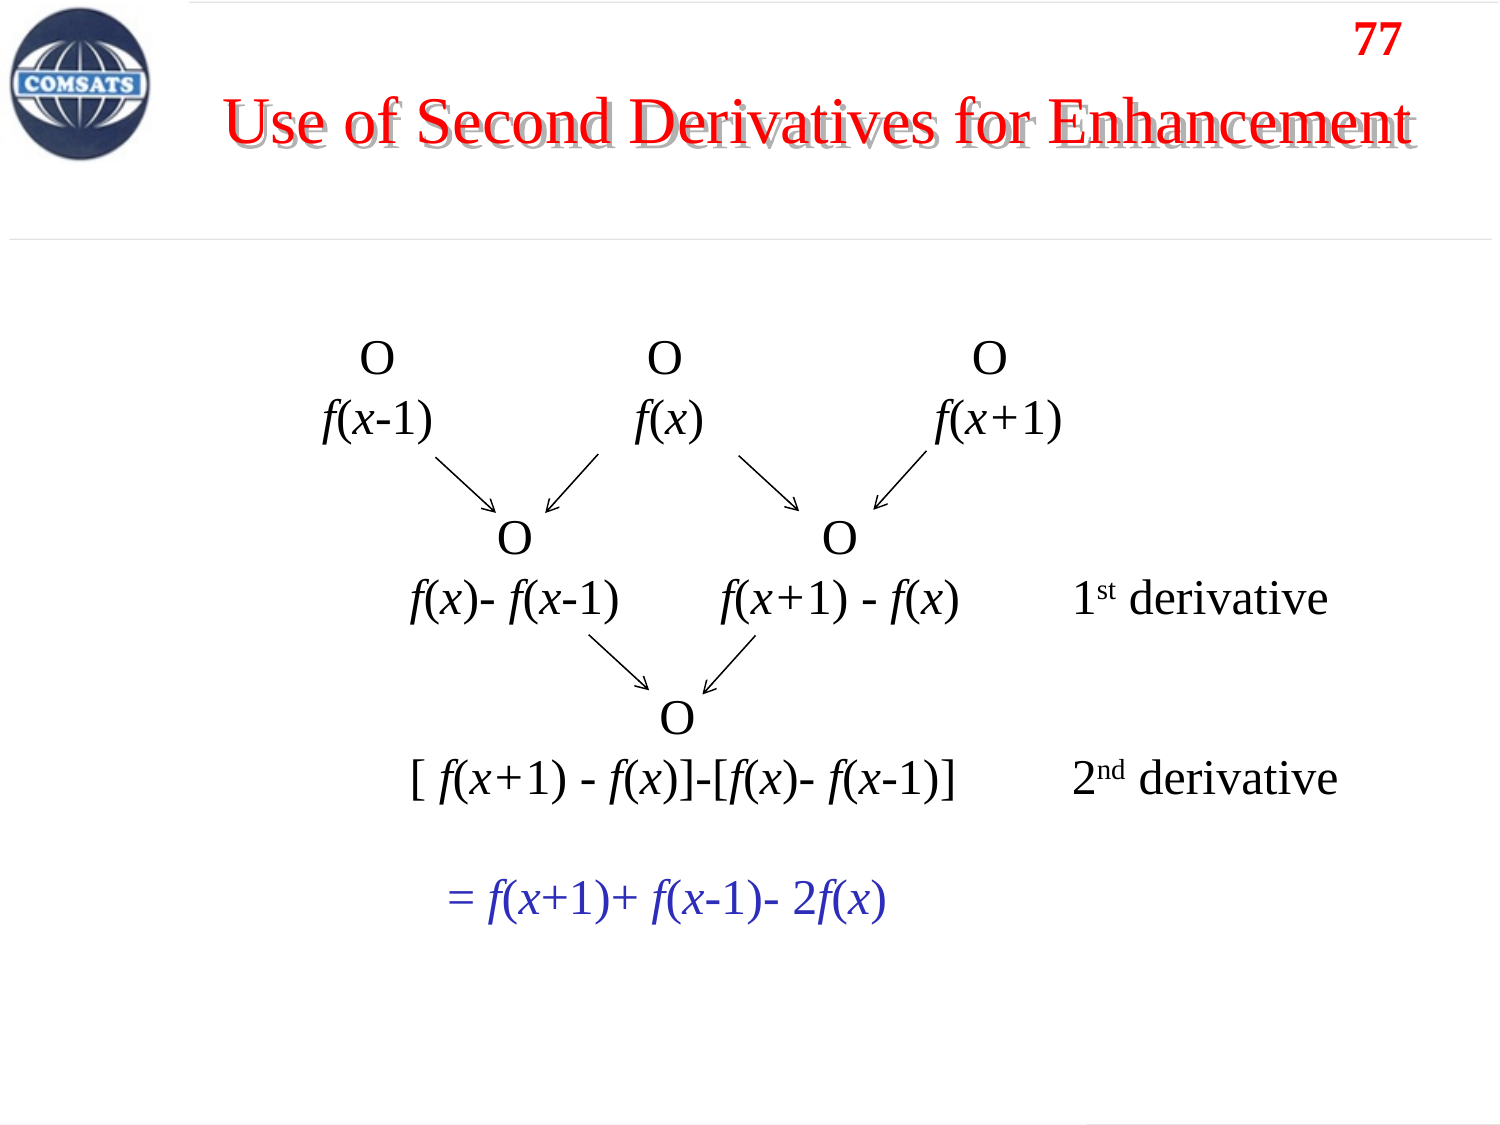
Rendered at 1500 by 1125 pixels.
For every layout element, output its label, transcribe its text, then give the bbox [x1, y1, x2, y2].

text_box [588, 634, 650, 691]
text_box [738, 455, 800, 512]
text_box Use of Second Derivatives for Enhancement [207, 69, 1429, 165]
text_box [544, 453, 599, 514]
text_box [435, 456, 497, 514]
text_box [702, 635, 756, 695]
text_box O O O f(x-1) f(x) f(x+1) O O f(x)- f(x-1) f(x+1) - f(x) 1st derivative O [ f(x+1) - f(x)]-[f(x)- f(x-1)] 2nd derivative = f(x+1)+ f(x-1)- 2f(x) [307, 316, 1427, 932]
picture [0, 4, 160, 164]
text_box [873, 450, 927, 511]
